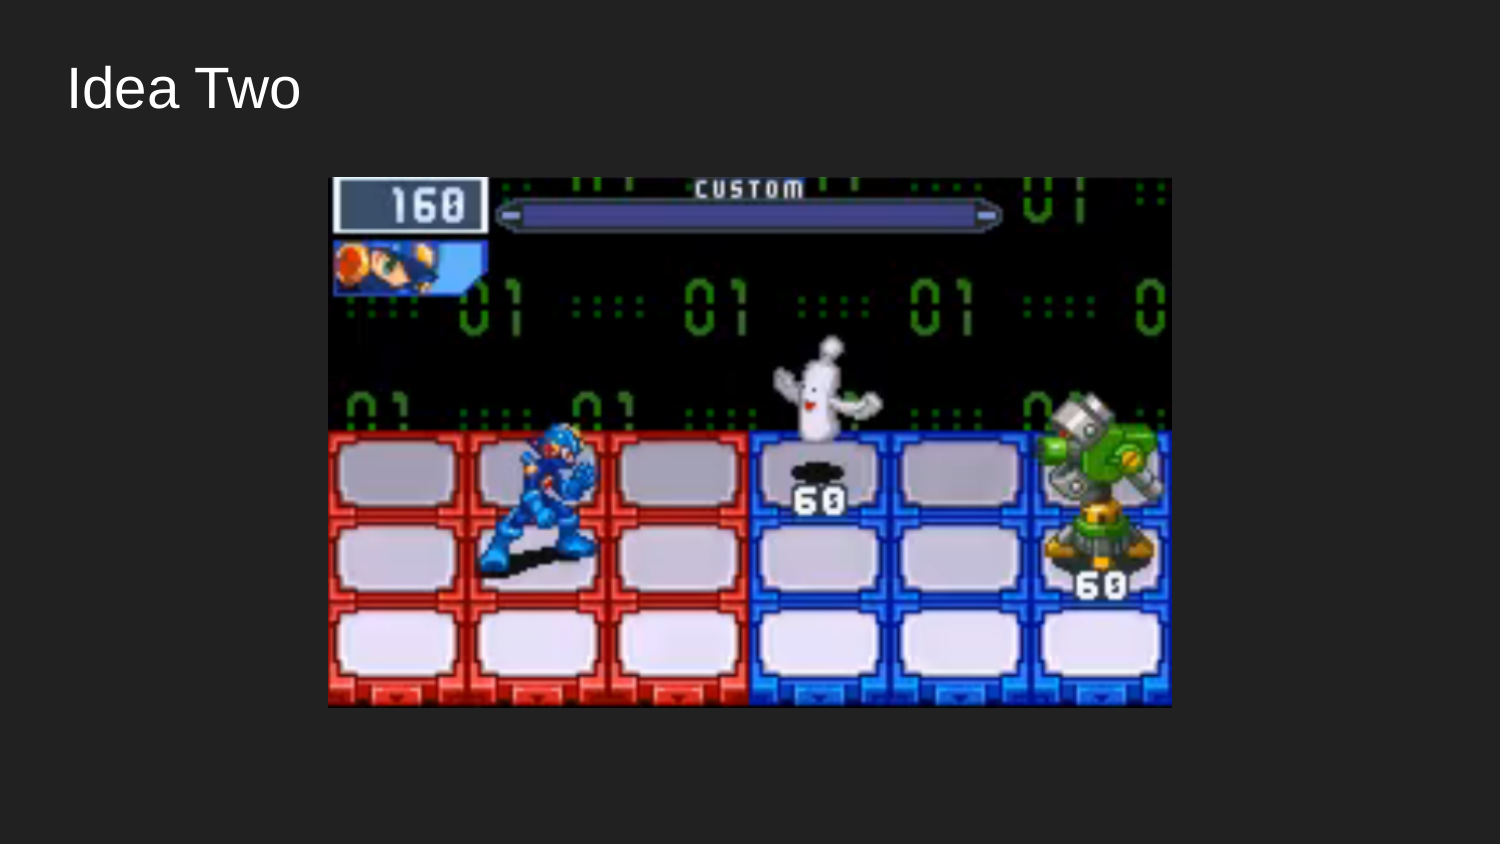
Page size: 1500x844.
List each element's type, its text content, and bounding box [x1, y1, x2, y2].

picture [328, 177, 1172, 708]
title Idea Two [51, 35, 1449, 130]
